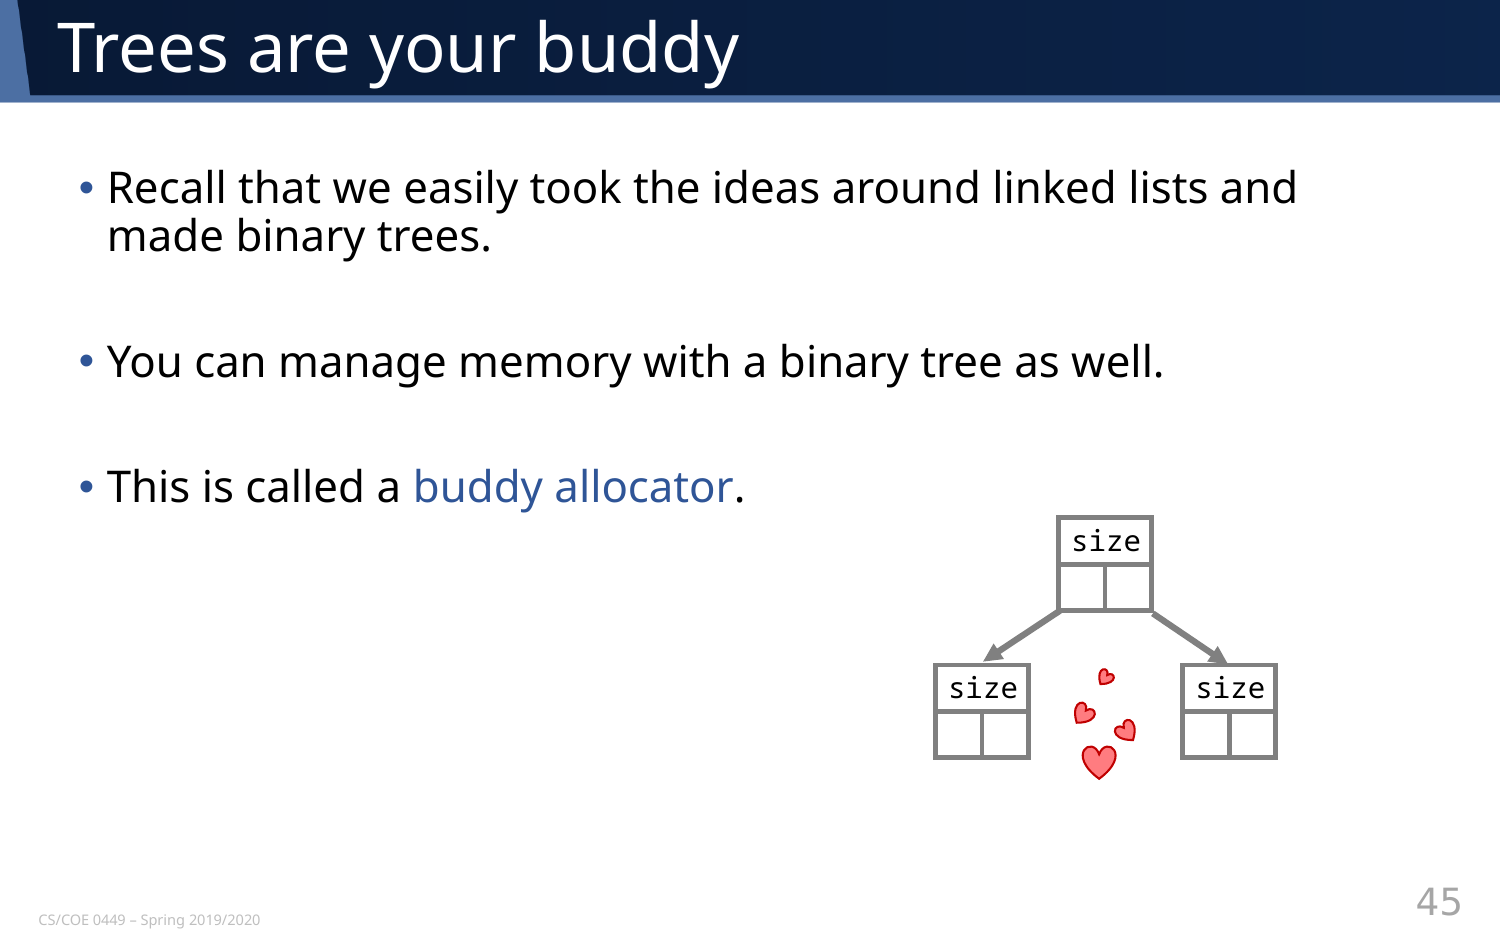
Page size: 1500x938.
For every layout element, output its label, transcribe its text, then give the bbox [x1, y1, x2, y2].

text_box [1081, 745, 1117, 781]
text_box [1152, 613, 1228, 665]
title Trees are your buddy [42, 3, 1500, 97]
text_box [1182, 661, 1276, 758]
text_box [983, 610, 1060, 662]
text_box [935, 661, 1029, 758]
text_box [1098, 668, 1115, 686]
text_box [1113, 718, 1136, 742]
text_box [1058, 514, 1152, 611]
text_box [1074, 701, 1096, 724]
slide_number 45 [1376, 875, 1478, 926]
footer CS/COE 0449 – Spring 2019/2020 [0, 906, 299, 936]
picture [0, 0, 1500, 938]
list Recall that we easily took the ideas around linked lists and made binary trees. You can manage memory with a binary tree as well. This is called a buddy allocator. [63, 158, 1433, 845]
